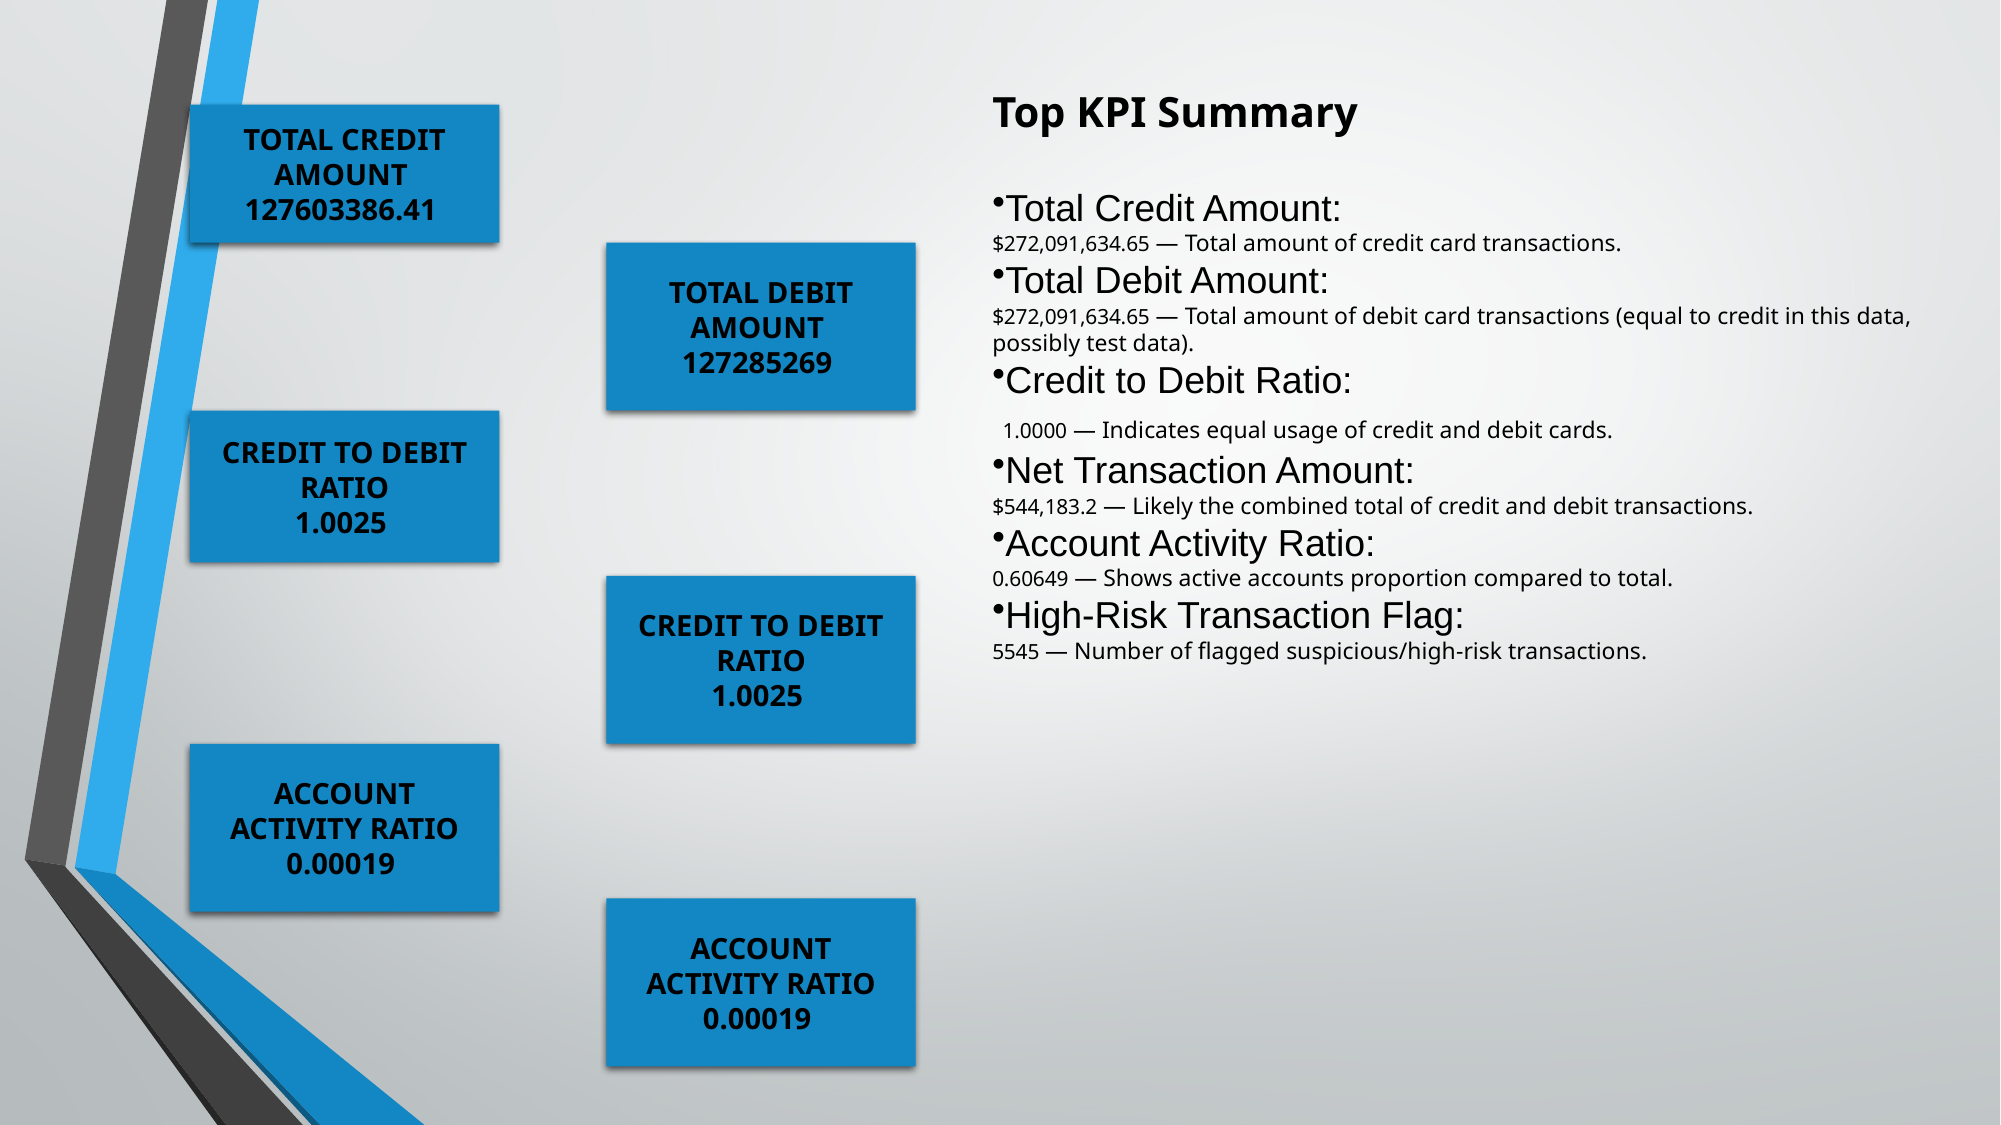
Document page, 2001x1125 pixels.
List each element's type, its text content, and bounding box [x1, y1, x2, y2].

text_box ACCOUNT ACTIVITY RATIO 0.00019 [606, 898, 916, 1067]
list Top KPI Summary [977, 17, 1776, 176]
text_box CREDIT TO DEBIT RATIO 1.0025 [189, 410, 500, 563]
text_box TOTAL CREDIT AMOUNT 127603386.41 [189, 104, 500, 243]
text_box TOTAL DEBIT AMOUNT 127285269 [606, 242, 916, 411]
text_box ACCOUNT ACTIVITY RATIO 0.00019 [189, 743, 500, 912]
text_box CREDIT TO DEBIT RATIO 1.0025 [606, 575, 916, 744]
text_box Total Credit Amount: $272,091,634.65 — Total amount of credit card transactions. Total Debit Amount: $272,091,634.65 — Total amount of debit card transactions (equal to credit in this data, possibly test data). Credit to Debit Ratio: 1.0000 — Indicates equal usage of credit and debit cards. Net Transaction Amount: $544,183.2 — Likely the combined total of credit and debit transactions. Account Activity Ratio: 0.60649 — Shows active accounts proportion compared to total. High-Risk Transaction Flag: 5545 — Number of flagged suspicious/high-risk transactions. [977, 176, 1954, 672]
